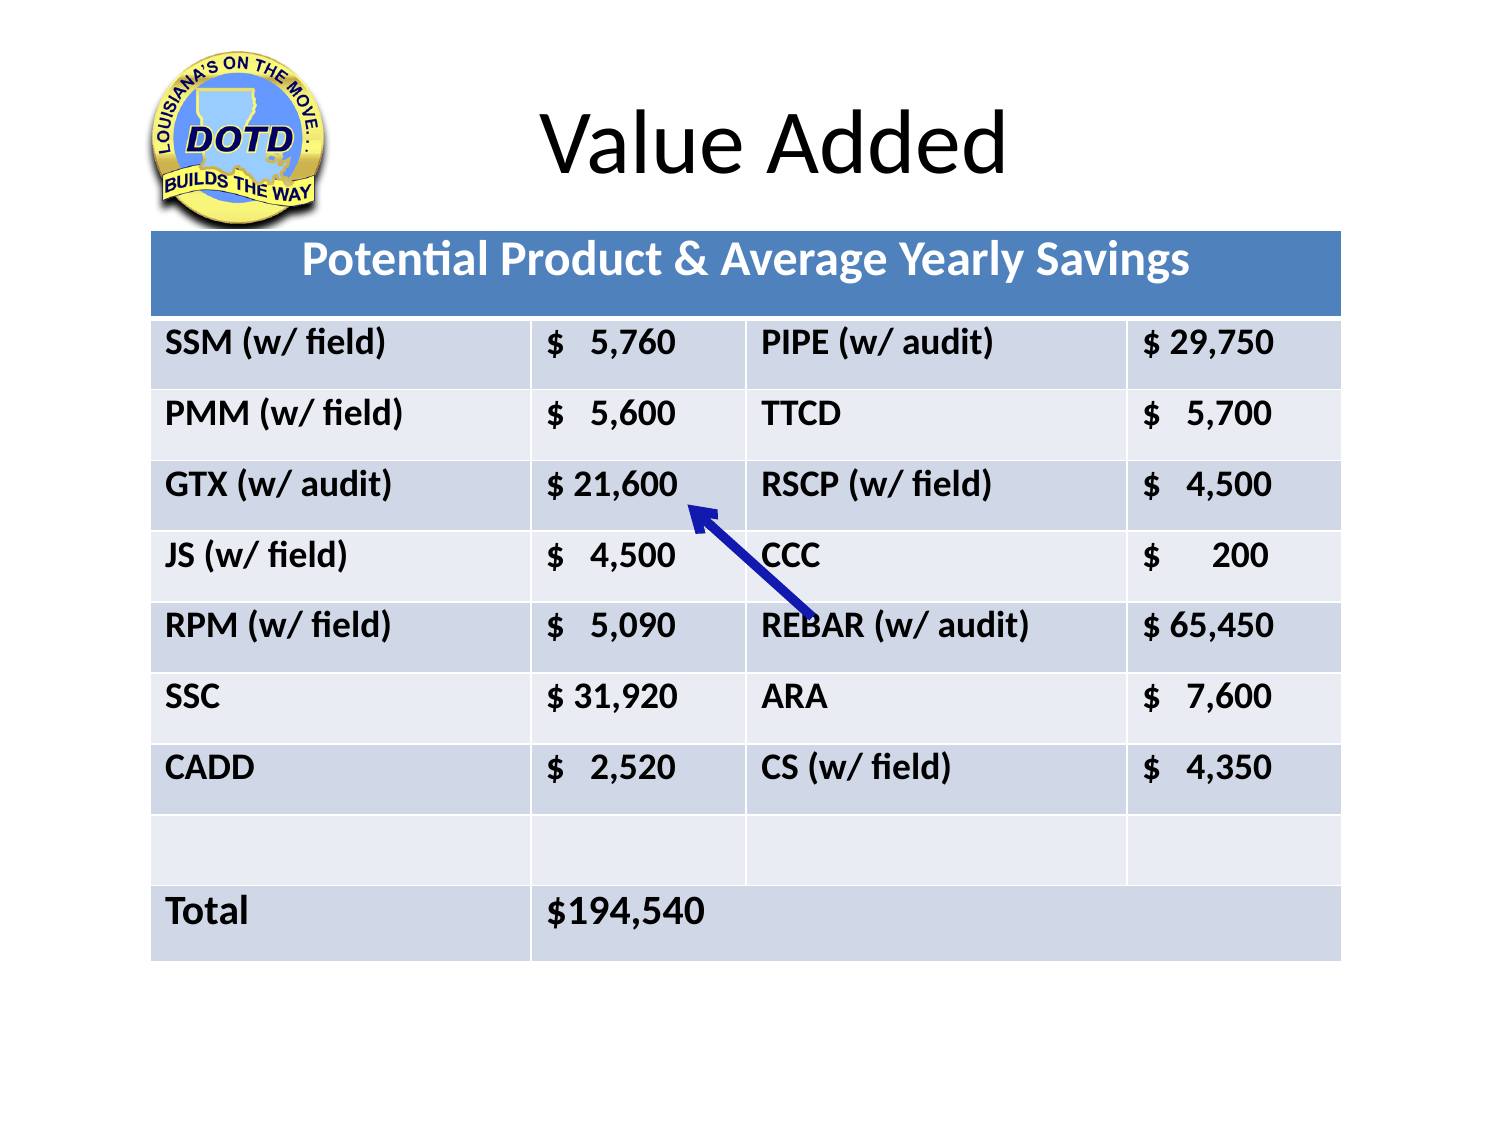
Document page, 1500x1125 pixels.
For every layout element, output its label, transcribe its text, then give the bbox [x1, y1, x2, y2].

table_cell ARA [747, 674, 1126, 743]
table_cell CCC [816, 532, 1126, 601]
table_cell $ 4,350 [1128, 745, 1341, 814]
table_cell $ 21,600 [532, 461, 745, 530]
table_cell $ 5,600 [532, 390, 745, 460]
table_cell SSM (w/ field) [151, 321, 530, 389]
table_cell CADD [151, 745, 530, 814]
table_cell $ 4,500 [1128, 461, 1341, 530]
table_cell $ 2,520 [532, 745, 745, 814]
table_cell GTX (w/ audit) [151, 461, 530, 530]
table_cell Total [151, 886, 530, 961]
table_cell REBAR (w/ audit) [747, 603, 1126, 672]
table_cell CS (w/ field) [747, 745, 1126, 814]
picture [149, 49, 326, 226]
table_cell $ 29,750 [1128, 321, 1341, 389]
table_cell RSCP (w/ field) [747, 461, 1126, 530]
table_cell $ 5,760 [532, 321, 745, 389]
table_cell [1128, 816, 1341, 885]
table_cell $ 4,500 [532, 532, 682, 601]
text_box Value Added [99, 42, 1450, 231]
table_cell $ 7,600 [1128, 674, 1341, 743]
table_cell TTCD [747, 390, 1126, 460]
table_cell $194,540 [532, 886, 1341, 961]
table_cell JS (w/ field) [151, 532, 530, 601]
table_cell $ 31,920 [532, 674, 745, 743]
table_cell [532, 816, 745, 885]
table_cell [151, 816, 530, 885]
table_cell PMM (w/ field) [151, 390, 530, 460]
table_cell $ 200 [1128, 532, 1341, 601]
table_cell $ 5,700 [1128, 390, 1341, 460]
table_header Potential Product & Average Yearly Savings [151, 231, 1341, 316]
table_cell PIPE (w/ audit) [747, 321, 1126, 389]
table_cell SSC [151, 674, 530, 743]
table_cell $ 5,090 [532, 603, 745, 672]
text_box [687, 504, 813, 618]
table_cell RPM (w/ field) [151, 603, 530, 672]
table_cell $ 65,450 [1128, 603, 1341, 672]
table_cell [747, 816, 1126, 885]
